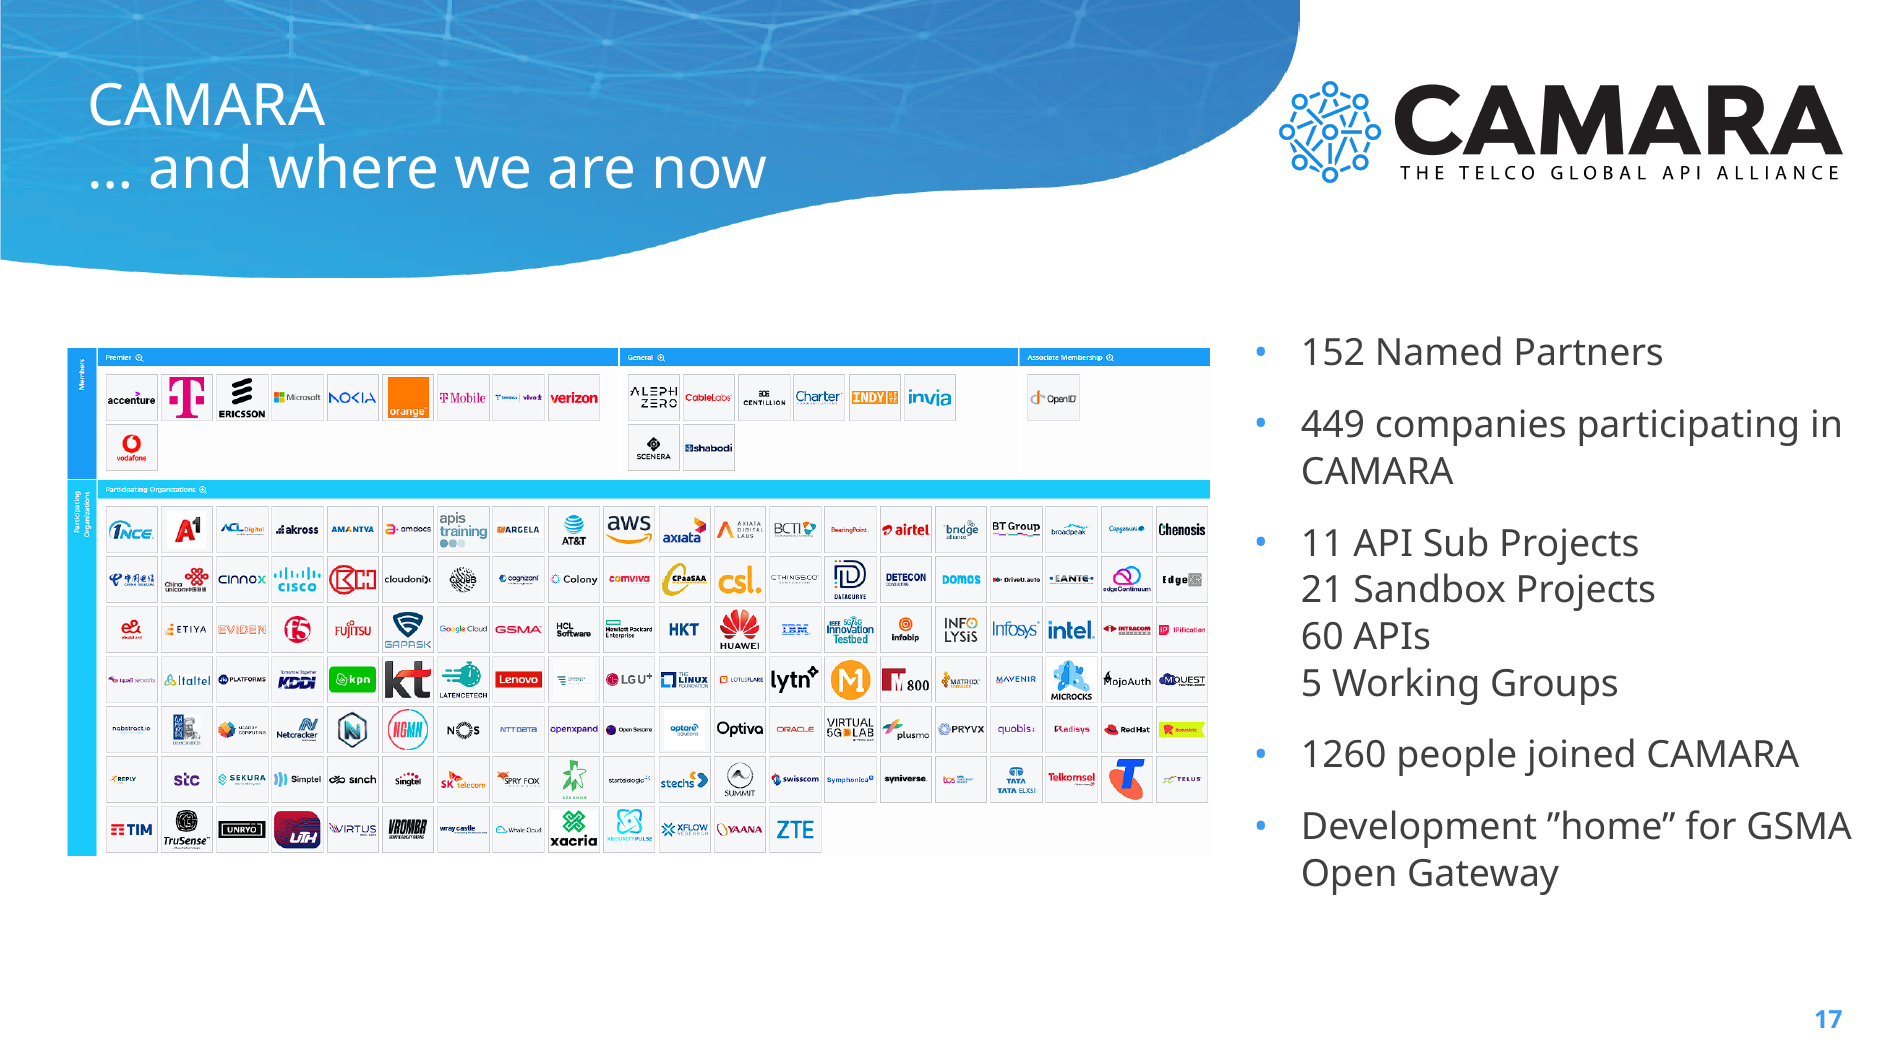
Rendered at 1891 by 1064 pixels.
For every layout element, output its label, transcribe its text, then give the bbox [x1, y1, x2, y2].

title CAMARA … and where we are now [72, 67, 1869, 197]
list 152 Named Partners 449 companies participating in CAMARA 11 API Sub Projects 21 Sandbox Projects 60 APIs 5 Working Groups 1260 people joined CAMARA Development ”home” for GSMA Open Gateway [1253, 326, 1869, 911]
picture [0, 0, 1300, 278]
picture [65, 344, 1210, 857]
